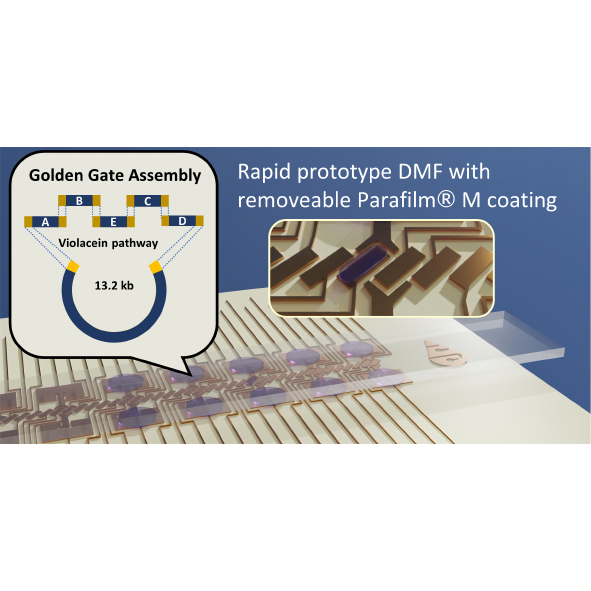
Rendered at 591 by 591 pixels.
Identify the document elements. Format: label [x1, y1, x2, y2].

picture [0, 147, 591, 444]
